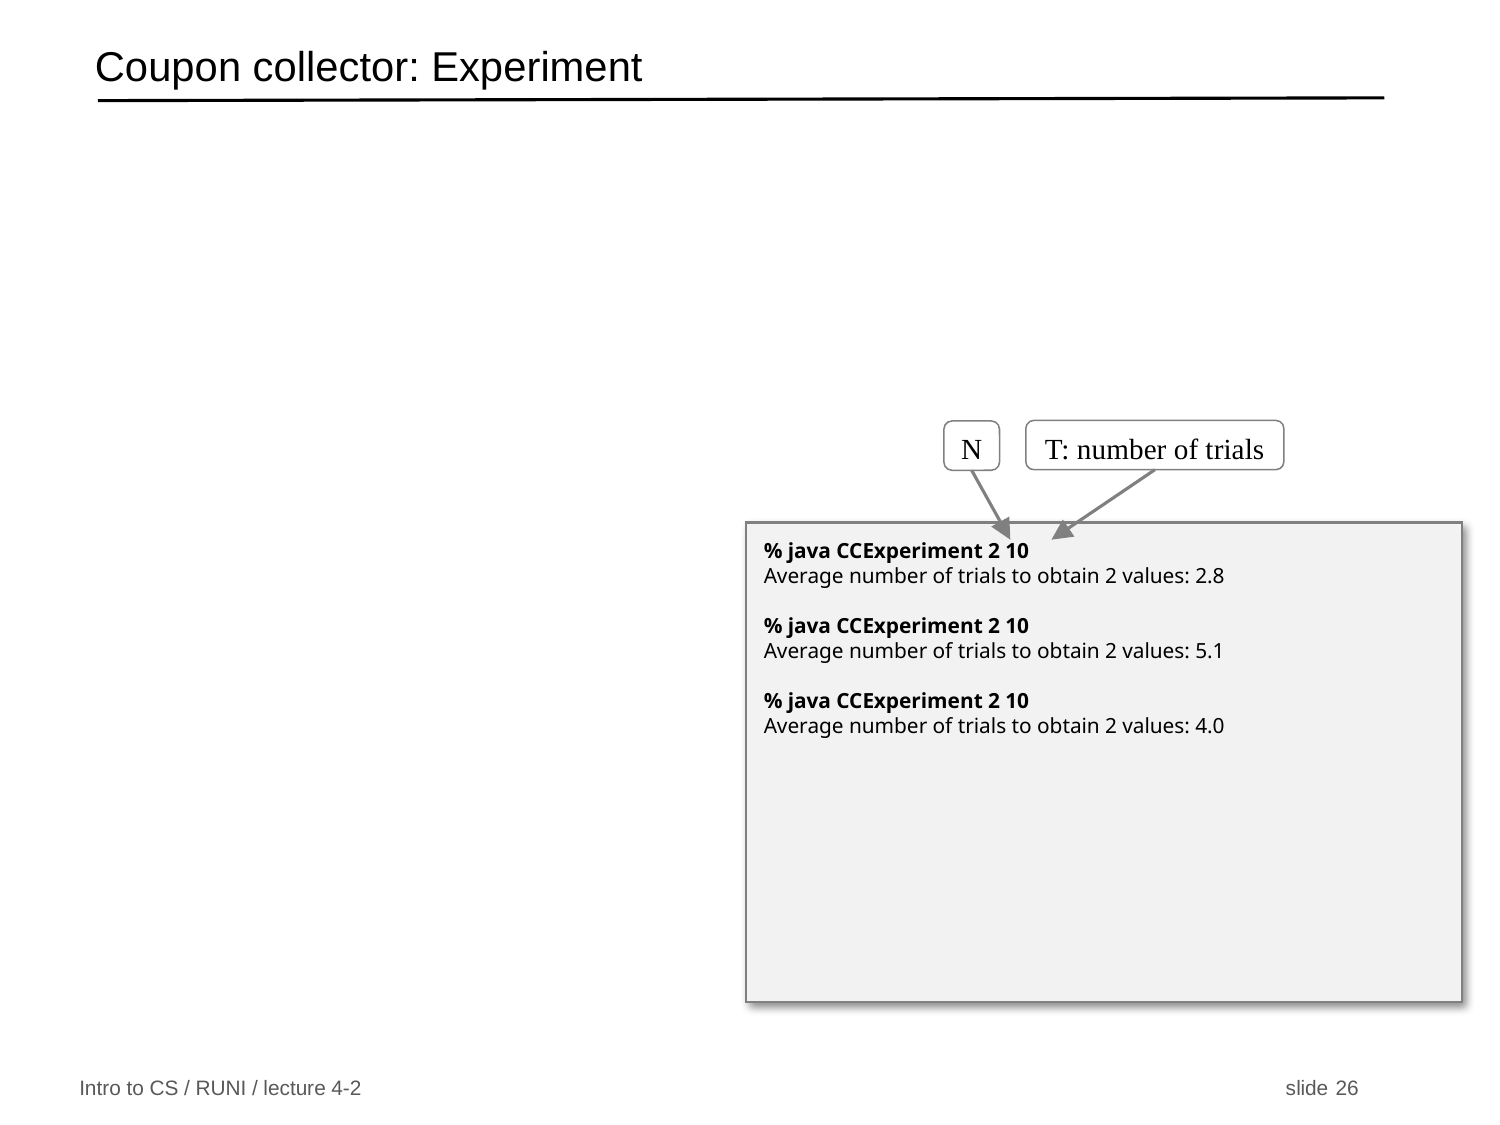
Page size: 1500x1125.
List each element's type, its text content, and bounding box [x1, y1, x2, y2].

title Coupon collector: Experiment [79, 33, 1371, 109]
text_box T: number of trials [1025, 420, 1284, 470]
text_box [971, 470, 1011, 540]
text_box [1051, 469, 1156, 540]
text_box % java CCExperiment 2 10 Average number of trials to obtain 2 values: 2.8 % java CCExperiment 2 10 Average number of trials to obtain 2 values: 5.1 % java CCExperiment 2 10 Average number of trials to obtain 2 values: 4.0 [746, 522, 1463, 1003]
text_box N [943, 420, 1000, 471]
